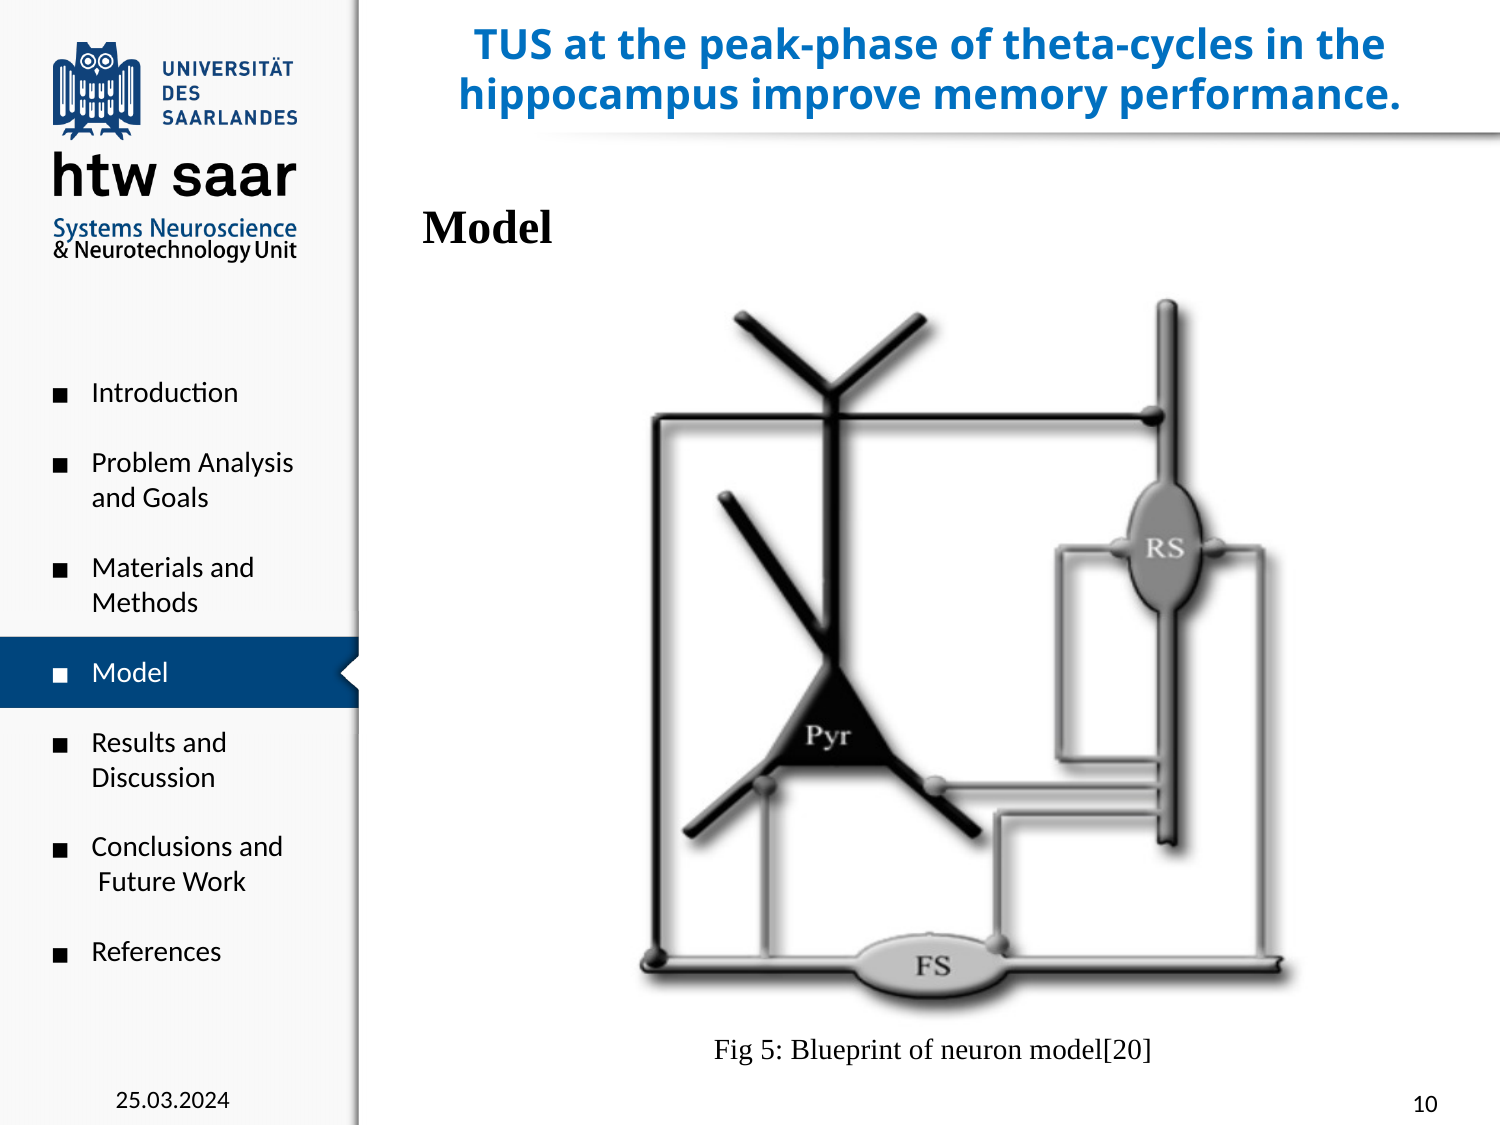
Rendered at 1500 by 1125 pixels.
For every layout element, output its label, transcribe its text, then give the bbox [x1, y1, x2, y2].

picture [0, 0, 1500, 1125]
text_box Fig 5: Blueprint of neuron model[20] [641, 1049, 1225, 1080]
text_box 10 [1340, 1079, 1453, 1125]
text_box [389, 1076, 1471, 1122]
text_box Model [407, 188, 1453, 311]
text_box TUS at the peak-phase of theta-cycles in the hippocampus improve memory performance. [389, 10, 1471, 87]
picture [502, 262, 1358, 1041]
